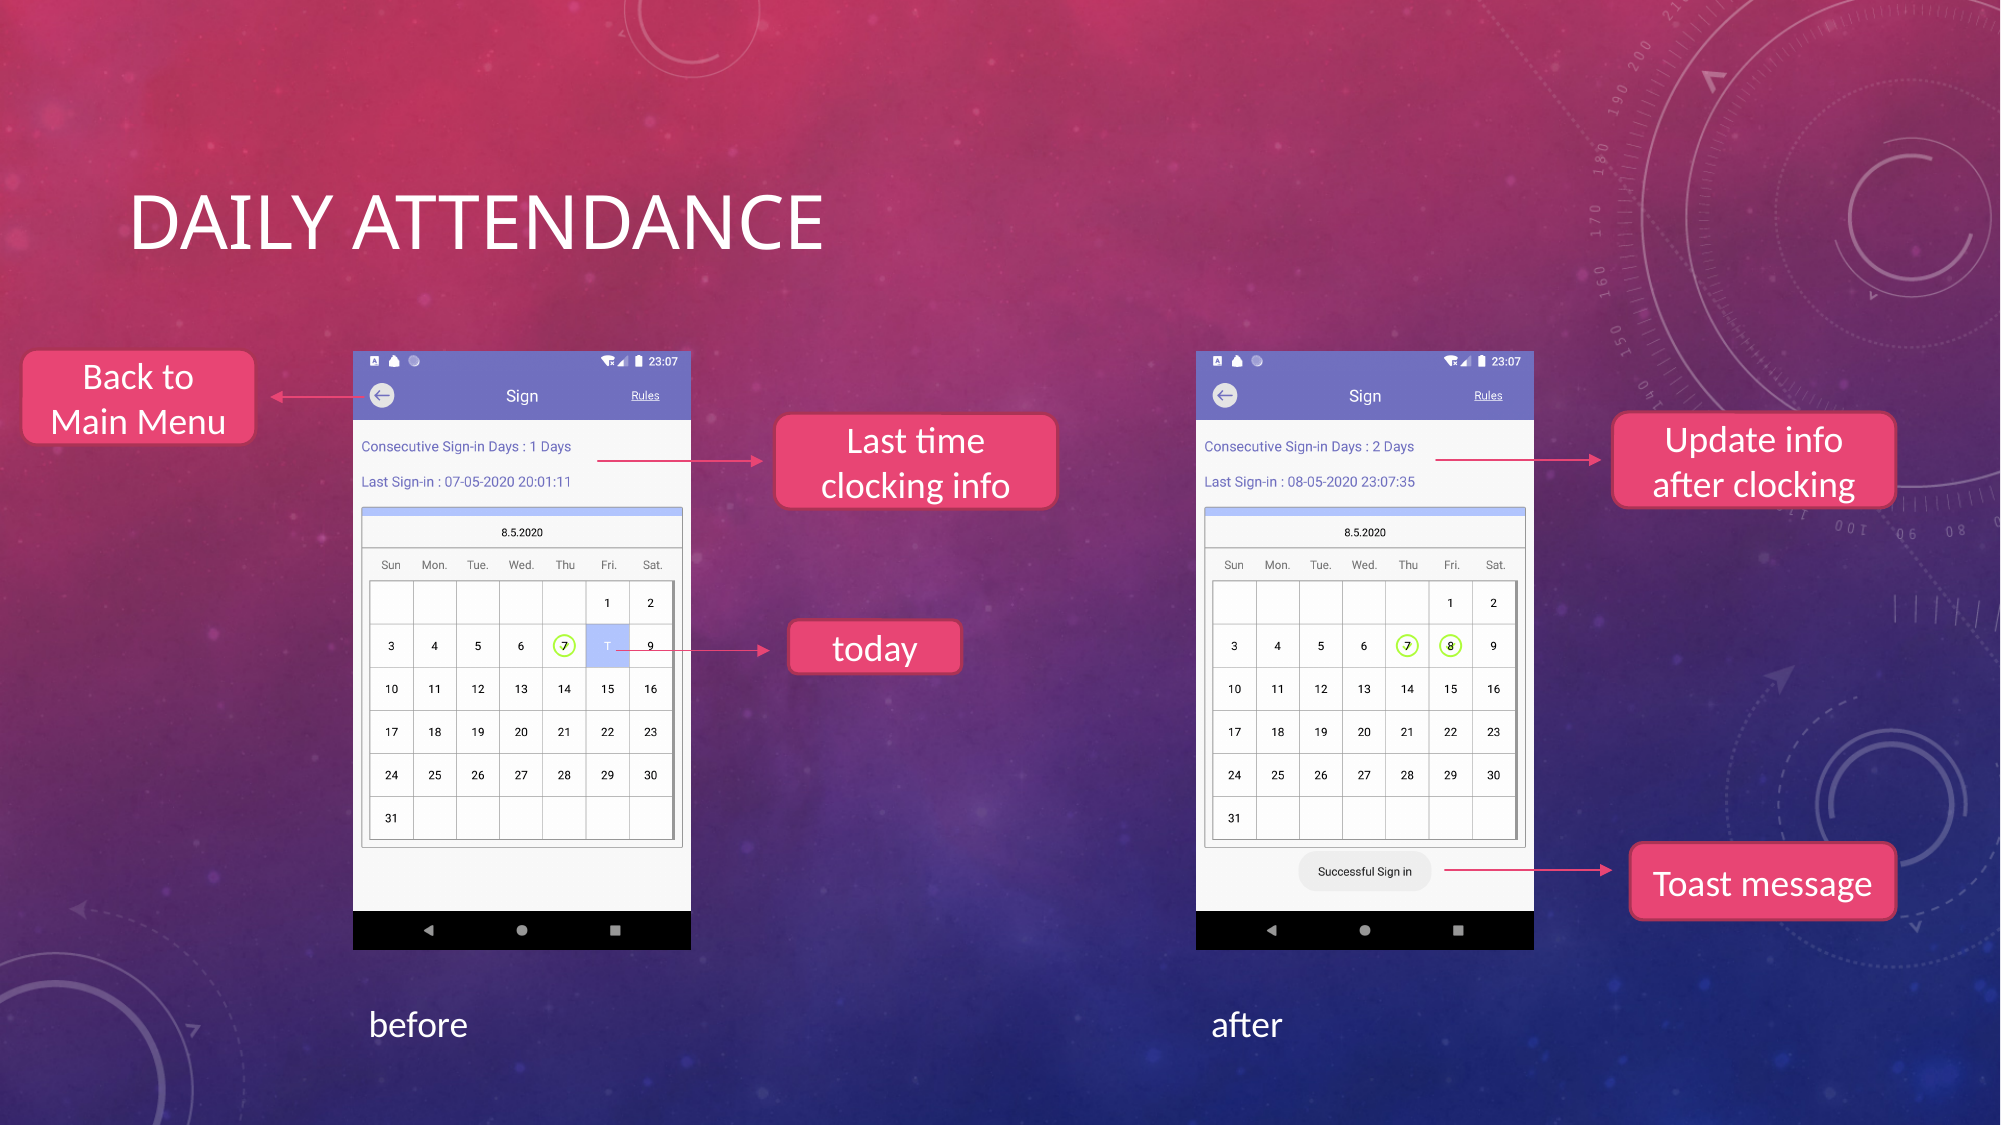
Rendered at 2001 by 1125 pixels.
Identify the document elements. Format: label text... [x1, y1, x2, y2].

text_box Update info after clocking [1610, 410, 1898, 510]
text_box Toast message [1628, 841, 1898, 922]
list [353, 350, 691, 951]
text_box Last time clocking info [772, 411, 1060, 511]
text_box before [353, 992, 691, 1053]
text_box after [1196, 992, 1534, 1053]
title Daily Attendance [112, 99, 1775, 339]
picture [0, 0, 2001, 1125]
text_box today [786, 618, 964, 676]
text_box Back to Main Menu [19, 347, 258, 447]
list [1196, 350, 1534, 951]
